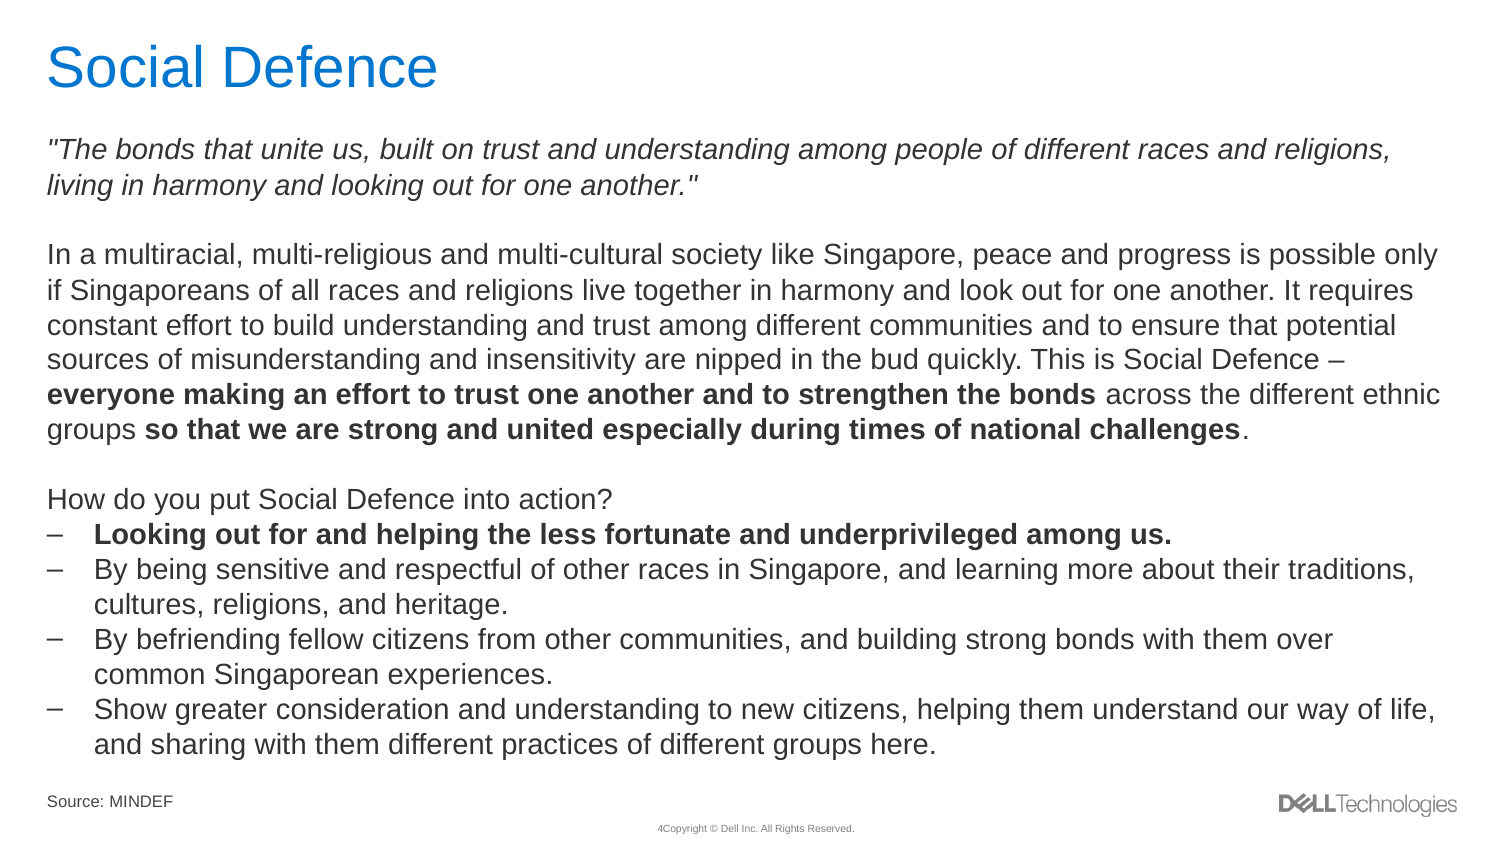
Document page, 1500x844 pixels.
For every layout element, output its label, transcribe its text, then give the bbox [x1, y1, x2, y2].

title Social Defence [46, 37, 1454, 102]
text_box Source: MINDEF [46, 791, 1454, 812]
picture [1279, 793, 1457, 817]
text_box "The bonds that unite us, built on trust and understanding among people of different races and religions, living in harmony and looking out for one another." In a multiracial, multi-religious and multi-cultural society like Singapore, peace and progress is possible only if Singaporeans of all races and religions live together in harmony and look out for one another. It requires constant effort to build understanding and trust among different communities and to ensure that potential sources of misunderstanding and insensitivity are nipped in the bud quickly. This is Social Defence – everyone making an effort to trust one another and to strengthen the bonds across the different ethnic groups so that we are strong and united especially during times of national challenges. How do you put Social Defence into action? Looking out for and helping the less fortunate and underprivileged among us. By being sensitive and respectful of other races in Singapore, and learning more about their traditions, cultures, religions, and heritage. By befriending fellow citizens from other communities, and building strong bonds with them over common Singaporean experiences. Show greater consideration and understanding to new citizens, helping them understand our way of life, and sharing with them different practices of different groups here. [46, 130, 1454, 761]
